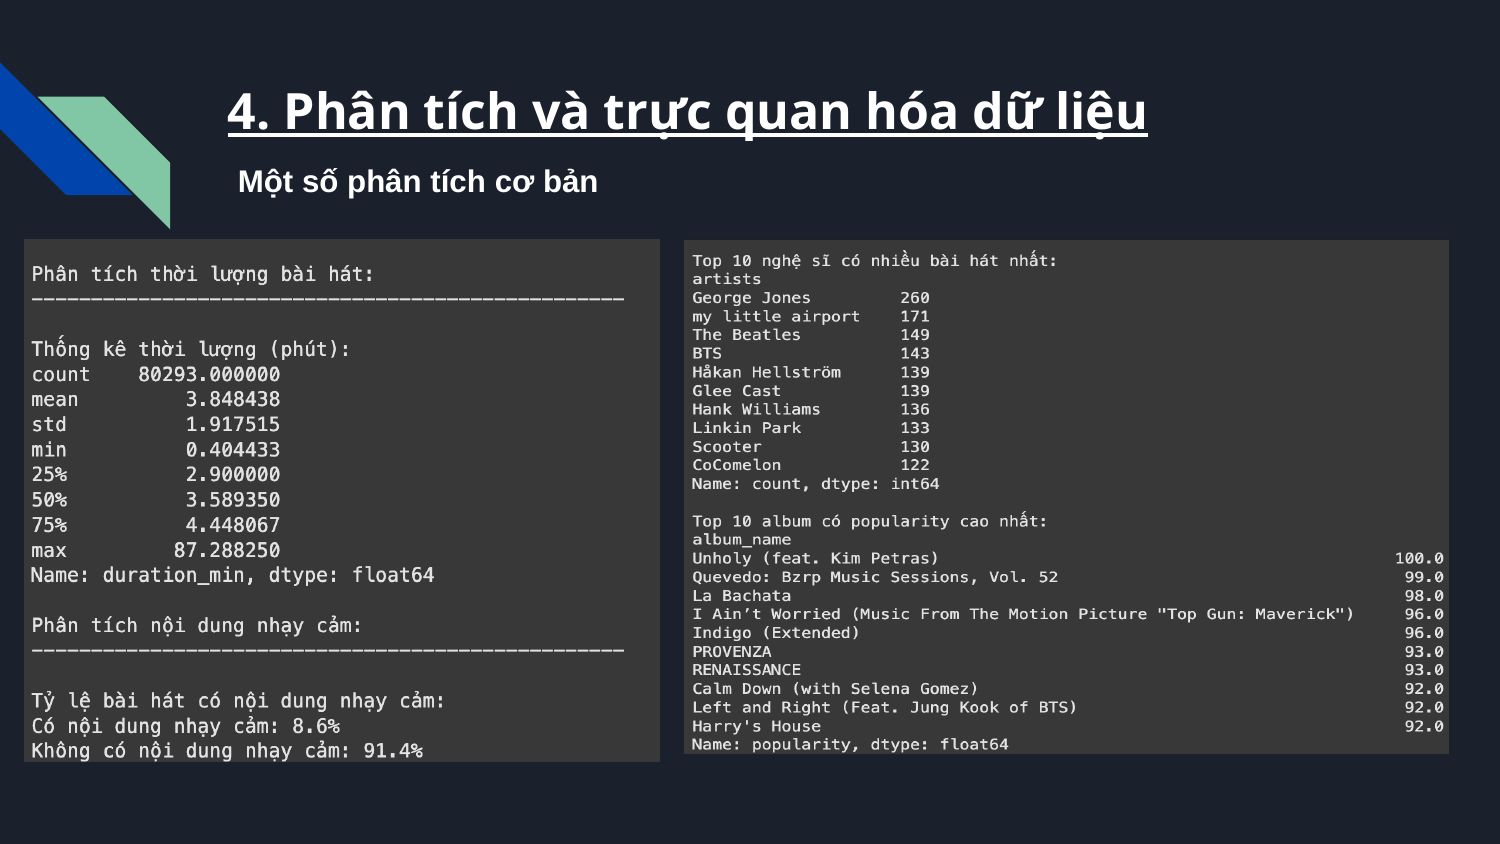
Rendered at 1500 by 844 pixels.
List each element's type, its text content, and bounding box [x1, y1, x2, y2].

title 4. Phân tích và trực quan hóa dữ liệu [212, 64, 1368, 215]
picture [24, 239, 660, 762]
picture [684, 239, 1450, 755]
text_box Một số phân tích cơ bản [222, 146, 1278, 214]
